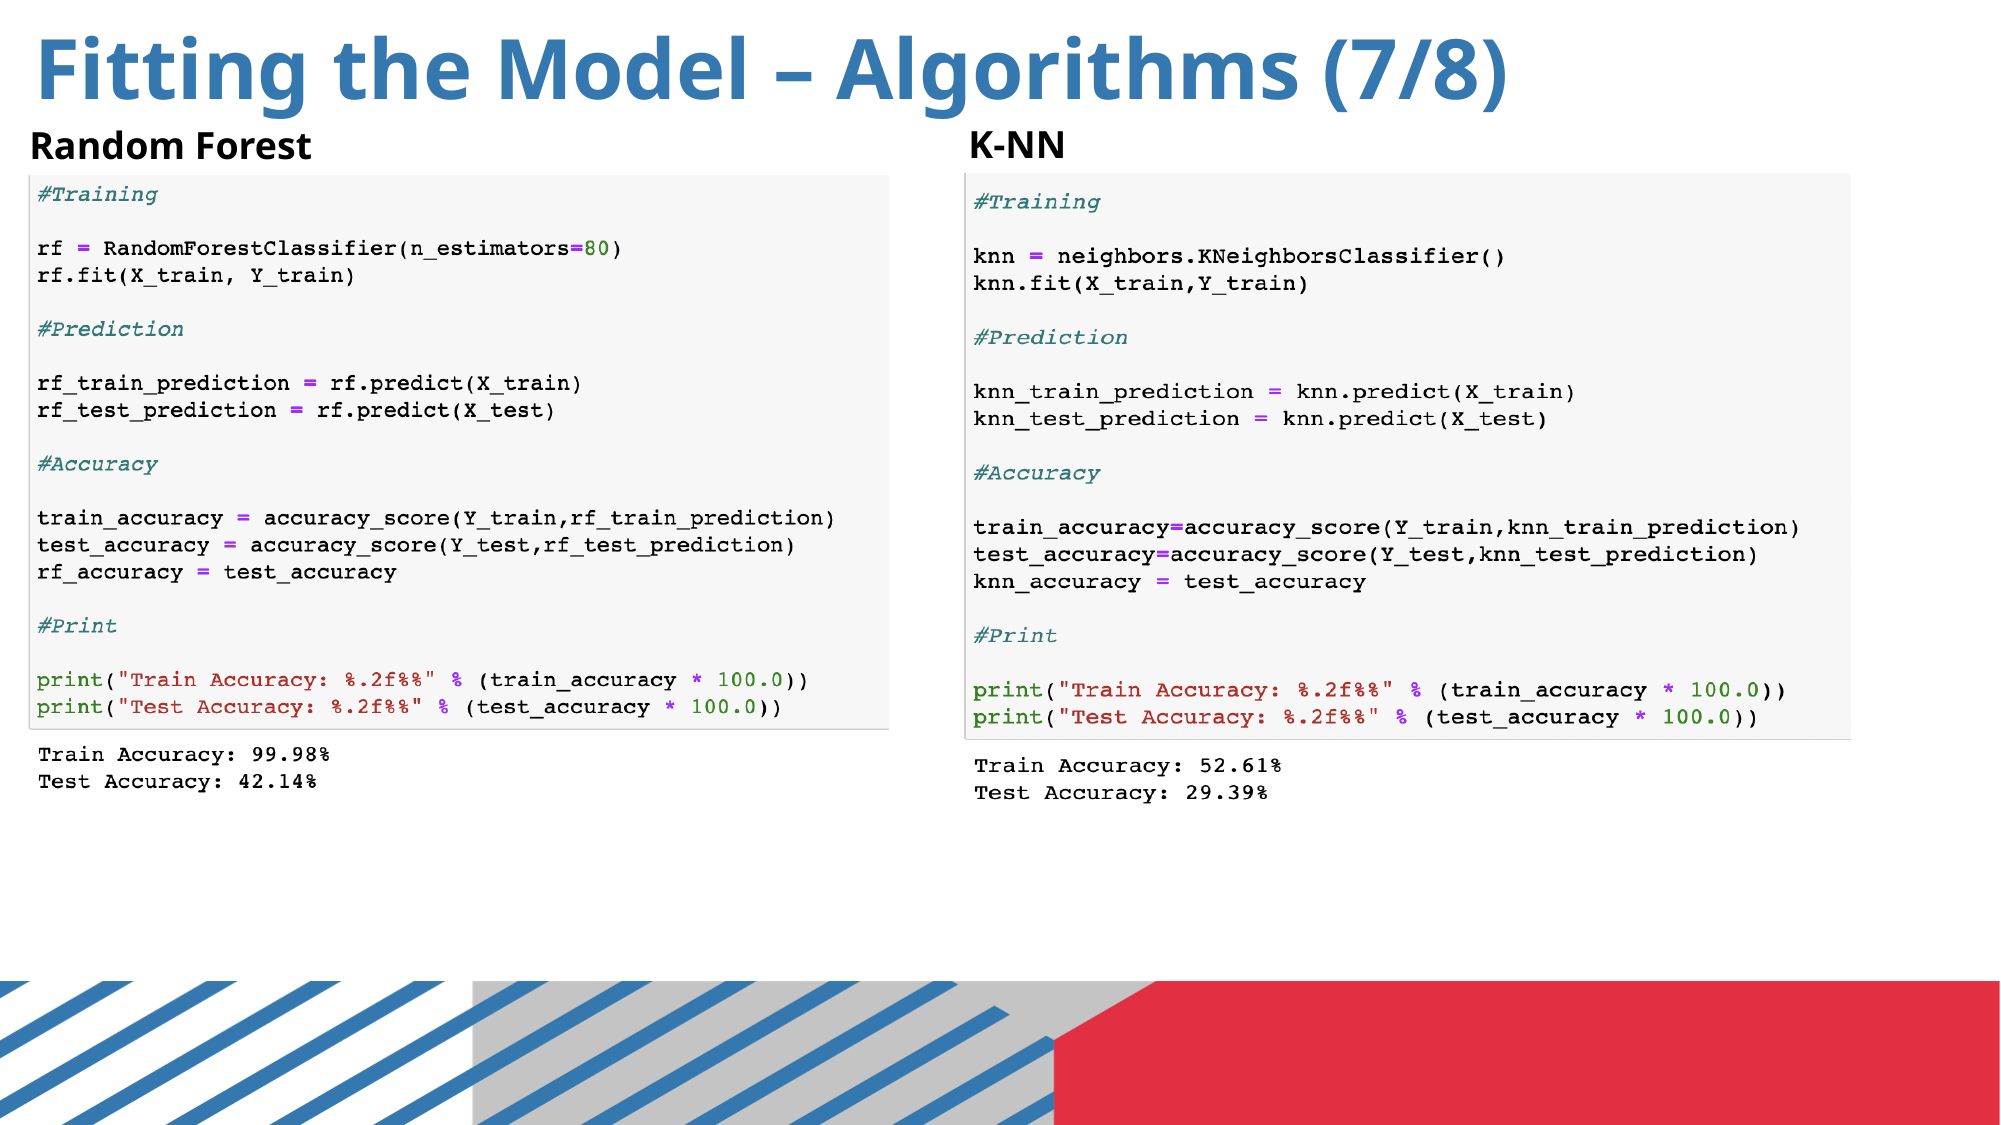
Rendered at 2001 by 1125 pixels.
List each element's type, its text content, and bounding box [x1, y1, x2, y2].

picture [0, 981, 2000, 1125]
picture [953, 173, 1851, 822]
title Fitting the Model – Algorithms (7/8) [19, 19, 2000, 215]
picture [13, 175, 889, 805]
text_box Random Forest [14, 115, 472, 175]
text_box K-NN [953, 113, 1411, 173]
